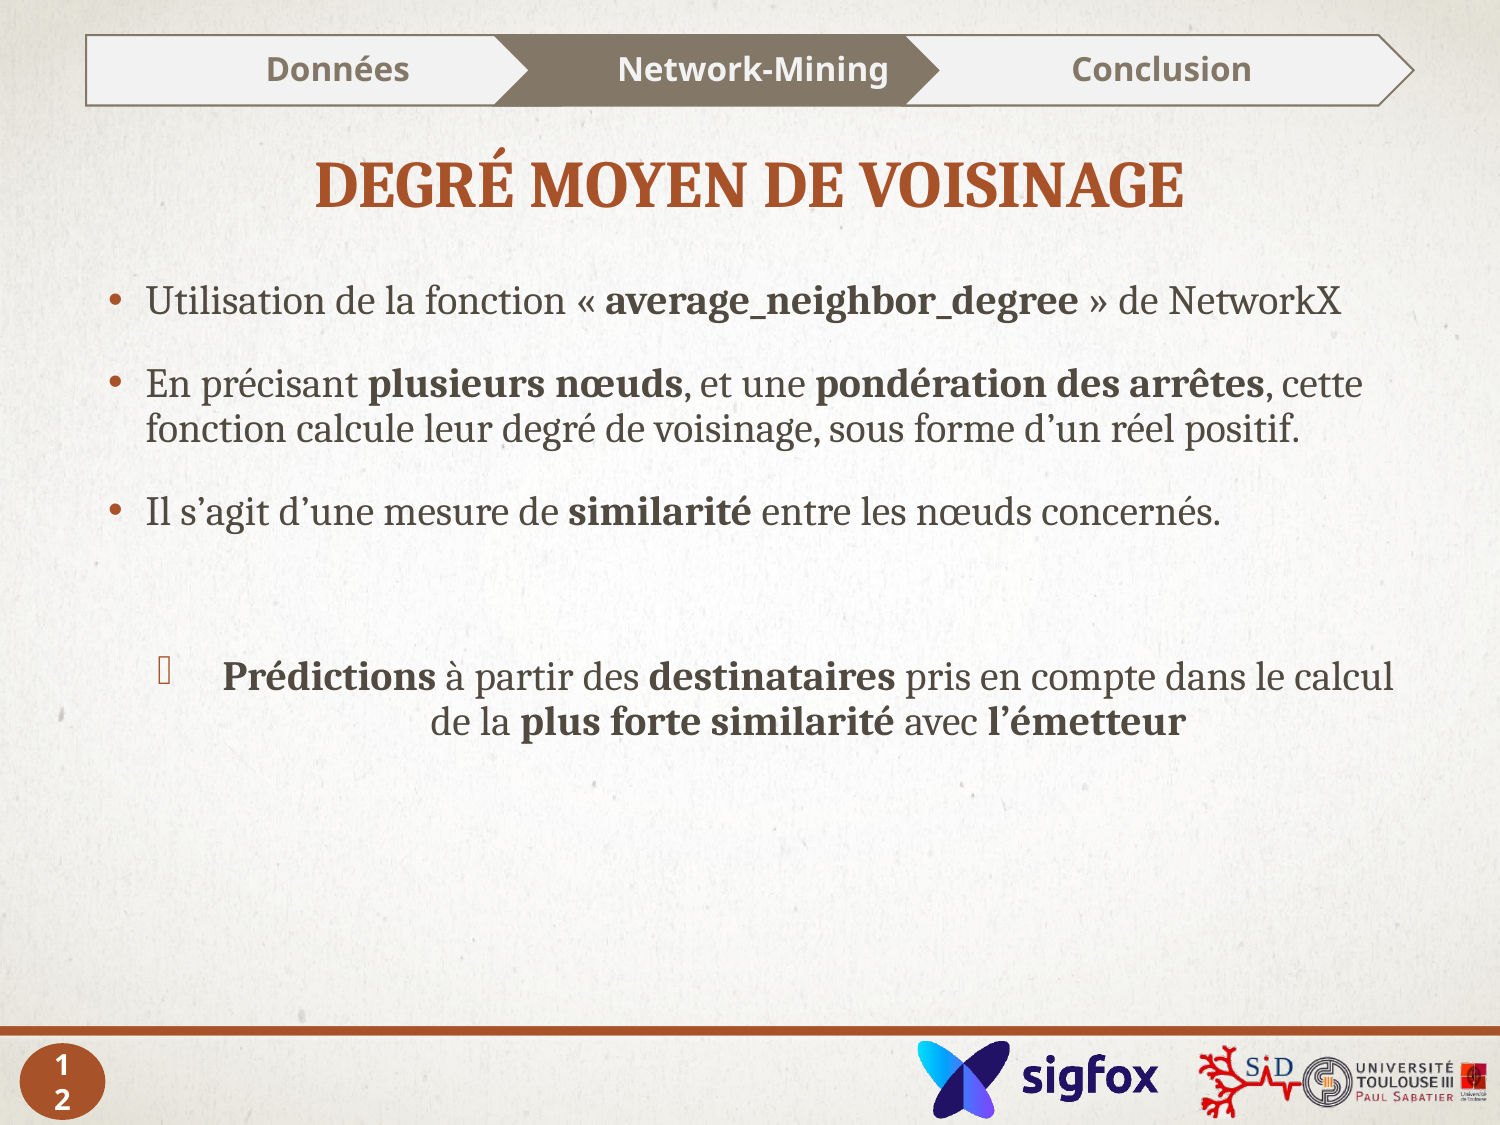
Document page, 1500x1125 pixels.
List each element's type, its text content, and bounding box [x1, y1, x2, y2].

text_box Utilisation de la fonction « average_neighbor_degree » de NetworkX En précisant plusieurs nœuds, et une pondération des arrêtes, cette fonction calcule leur degré de voisinage, sous forme d’un réel positif. Il s’agit d’une mesure de similarité entre les nœuds concernés. Prédictions à partir des destinataires pris en compte dans le calcul de la plus forte similarité avec l’émetteur [85, 271, 1415, 854]
text_box 12 [18, 1042, 107, 1121]
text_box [85, 35, 1415, 106]
picture [0, 1036, 1500, 1125]
text_box Degré moyen de voisinage [263, 133, 1237, 228]
picture [0, 0, 1500, 1026]
